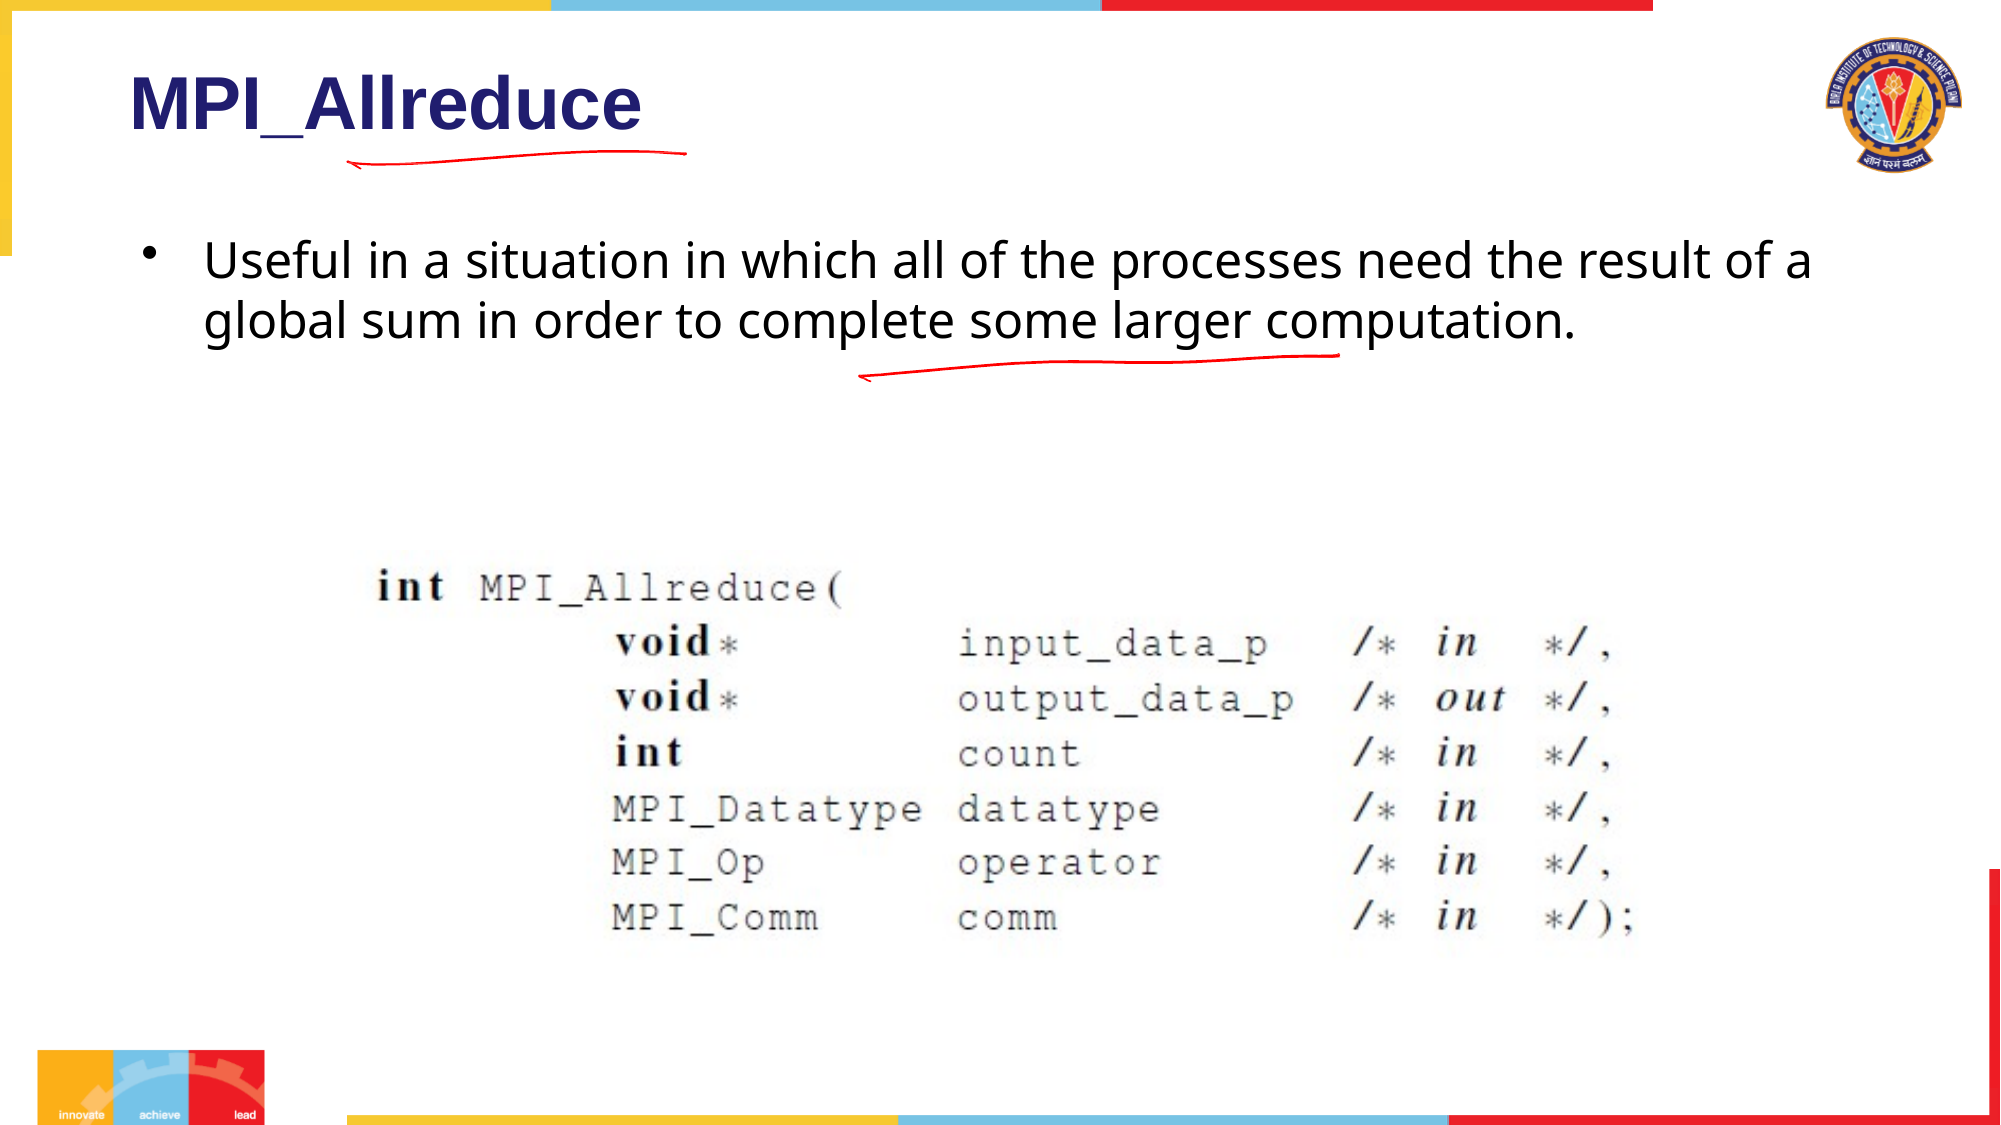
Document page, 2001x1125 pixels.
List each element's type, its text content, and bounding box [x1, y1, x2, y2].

text_box [858, 353, 1341, 383]
text_box Useful in a situation in which all of the processes need the result of a global sum in order to complete some larger computation. [139, 226, 1871, 349]
picture [0, 0, 1653, 256]
picture [349, 550, 1662, 962]
picture [37, 1049, 265, 1125]
text_box [346, 150, 687, 170]
picture [347, 869, 2000, 1125]
title MPI_Allreduce [127, 21, 1873, 243]
picture [1873, 37, 1962, 174]
